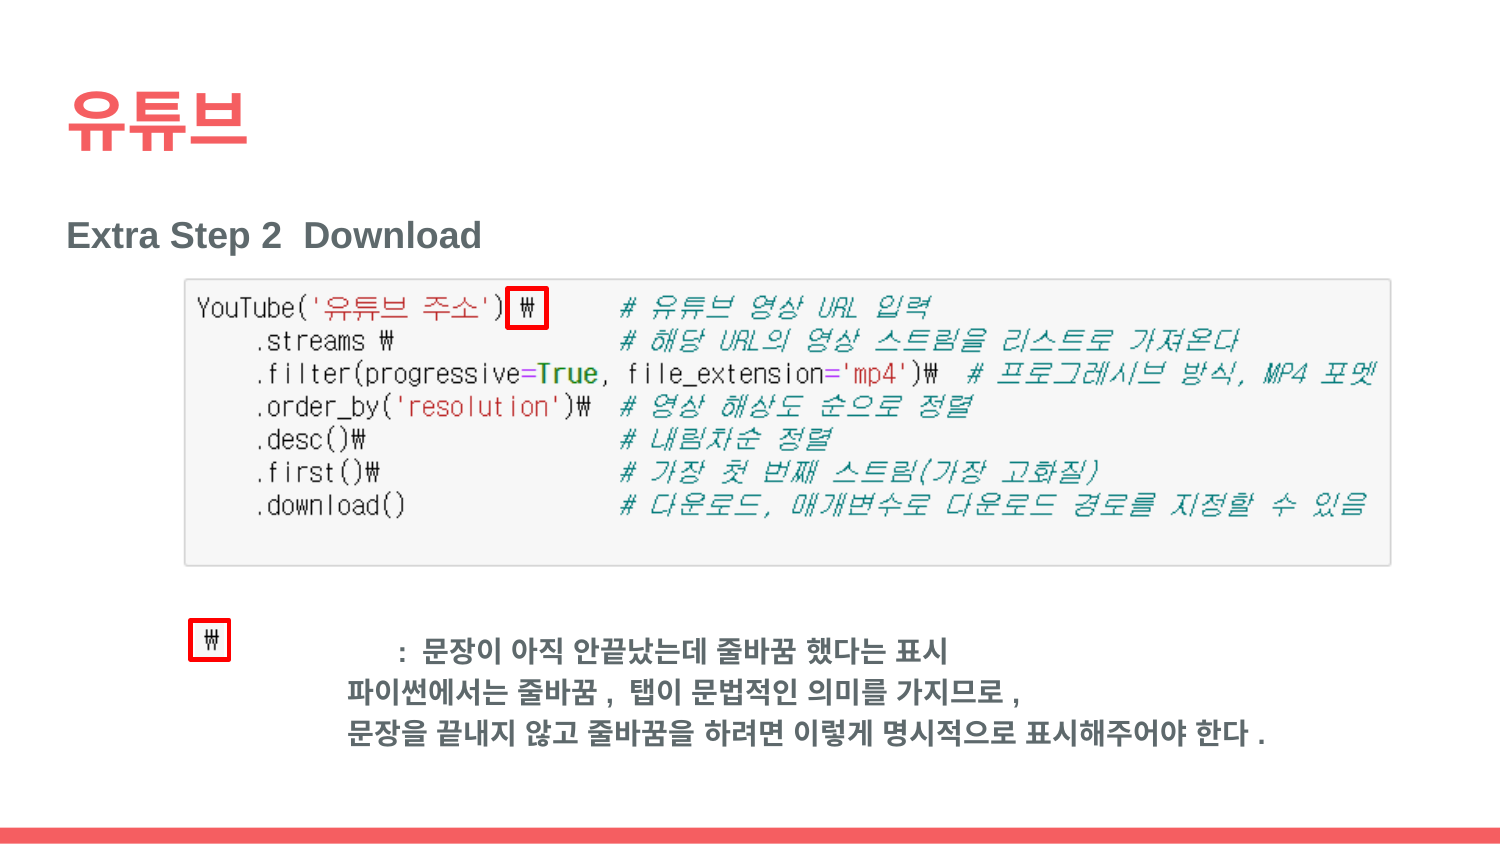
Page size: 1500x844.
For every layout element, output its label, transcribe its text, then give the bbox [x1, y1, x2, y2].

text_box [190, 620, 230, 660]
title 유튜브 [51, 64, 1449, 167]
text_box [178, 273, 1398, 570]
list Extra Step 2 Download : 문장이 아직 안끝났는데 줄바꿈 했다는 표시 파이썬에서는 줄바꿈, 탭이 문법적인 의미를 가지므로, 문장을 끝내지 않고 줄바꿈을 하려면 이렇게 명시적으로 표시해주어야 한다. [51, 189, 1481, 769]
